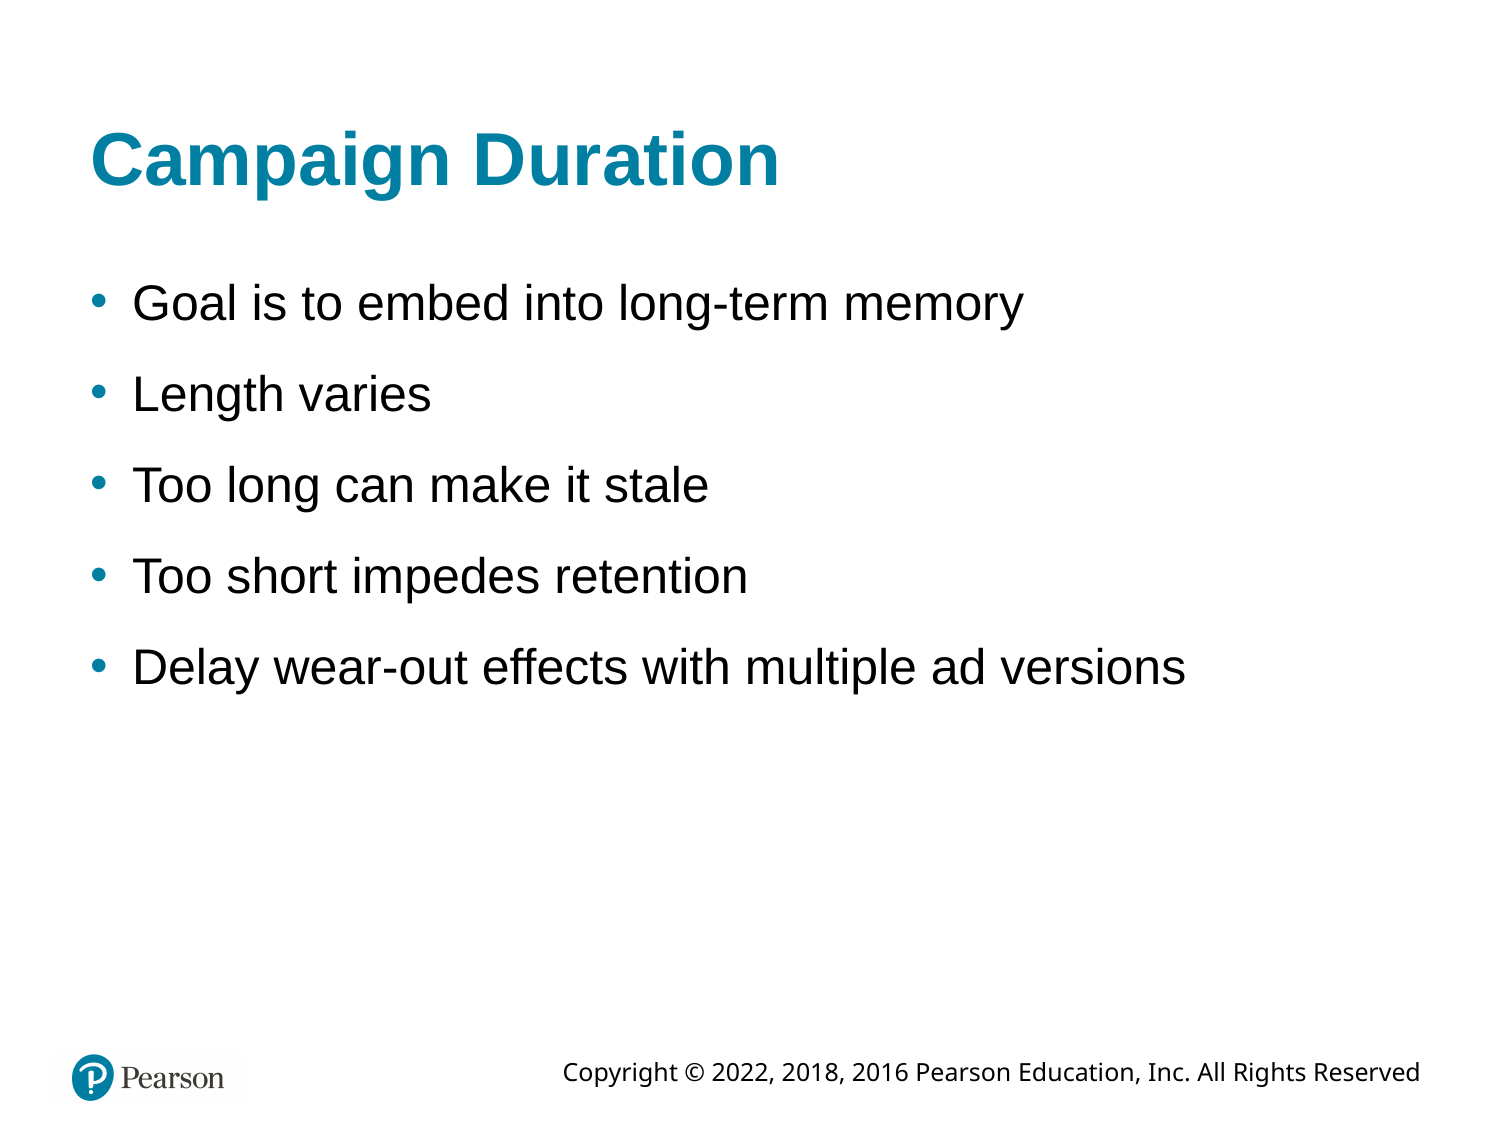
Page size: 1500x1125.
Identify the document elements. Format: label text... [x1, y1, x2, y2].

picture [51, 1053, 245, 1102]
title Campaign Duration [75, 35, 1425, 216]
list Goal is to embed into long-term memory Length varies Too long can make it stale Too short impedes retention Delay wear-out effects with multiple ad versions [75, 255, 1426, 1021]
